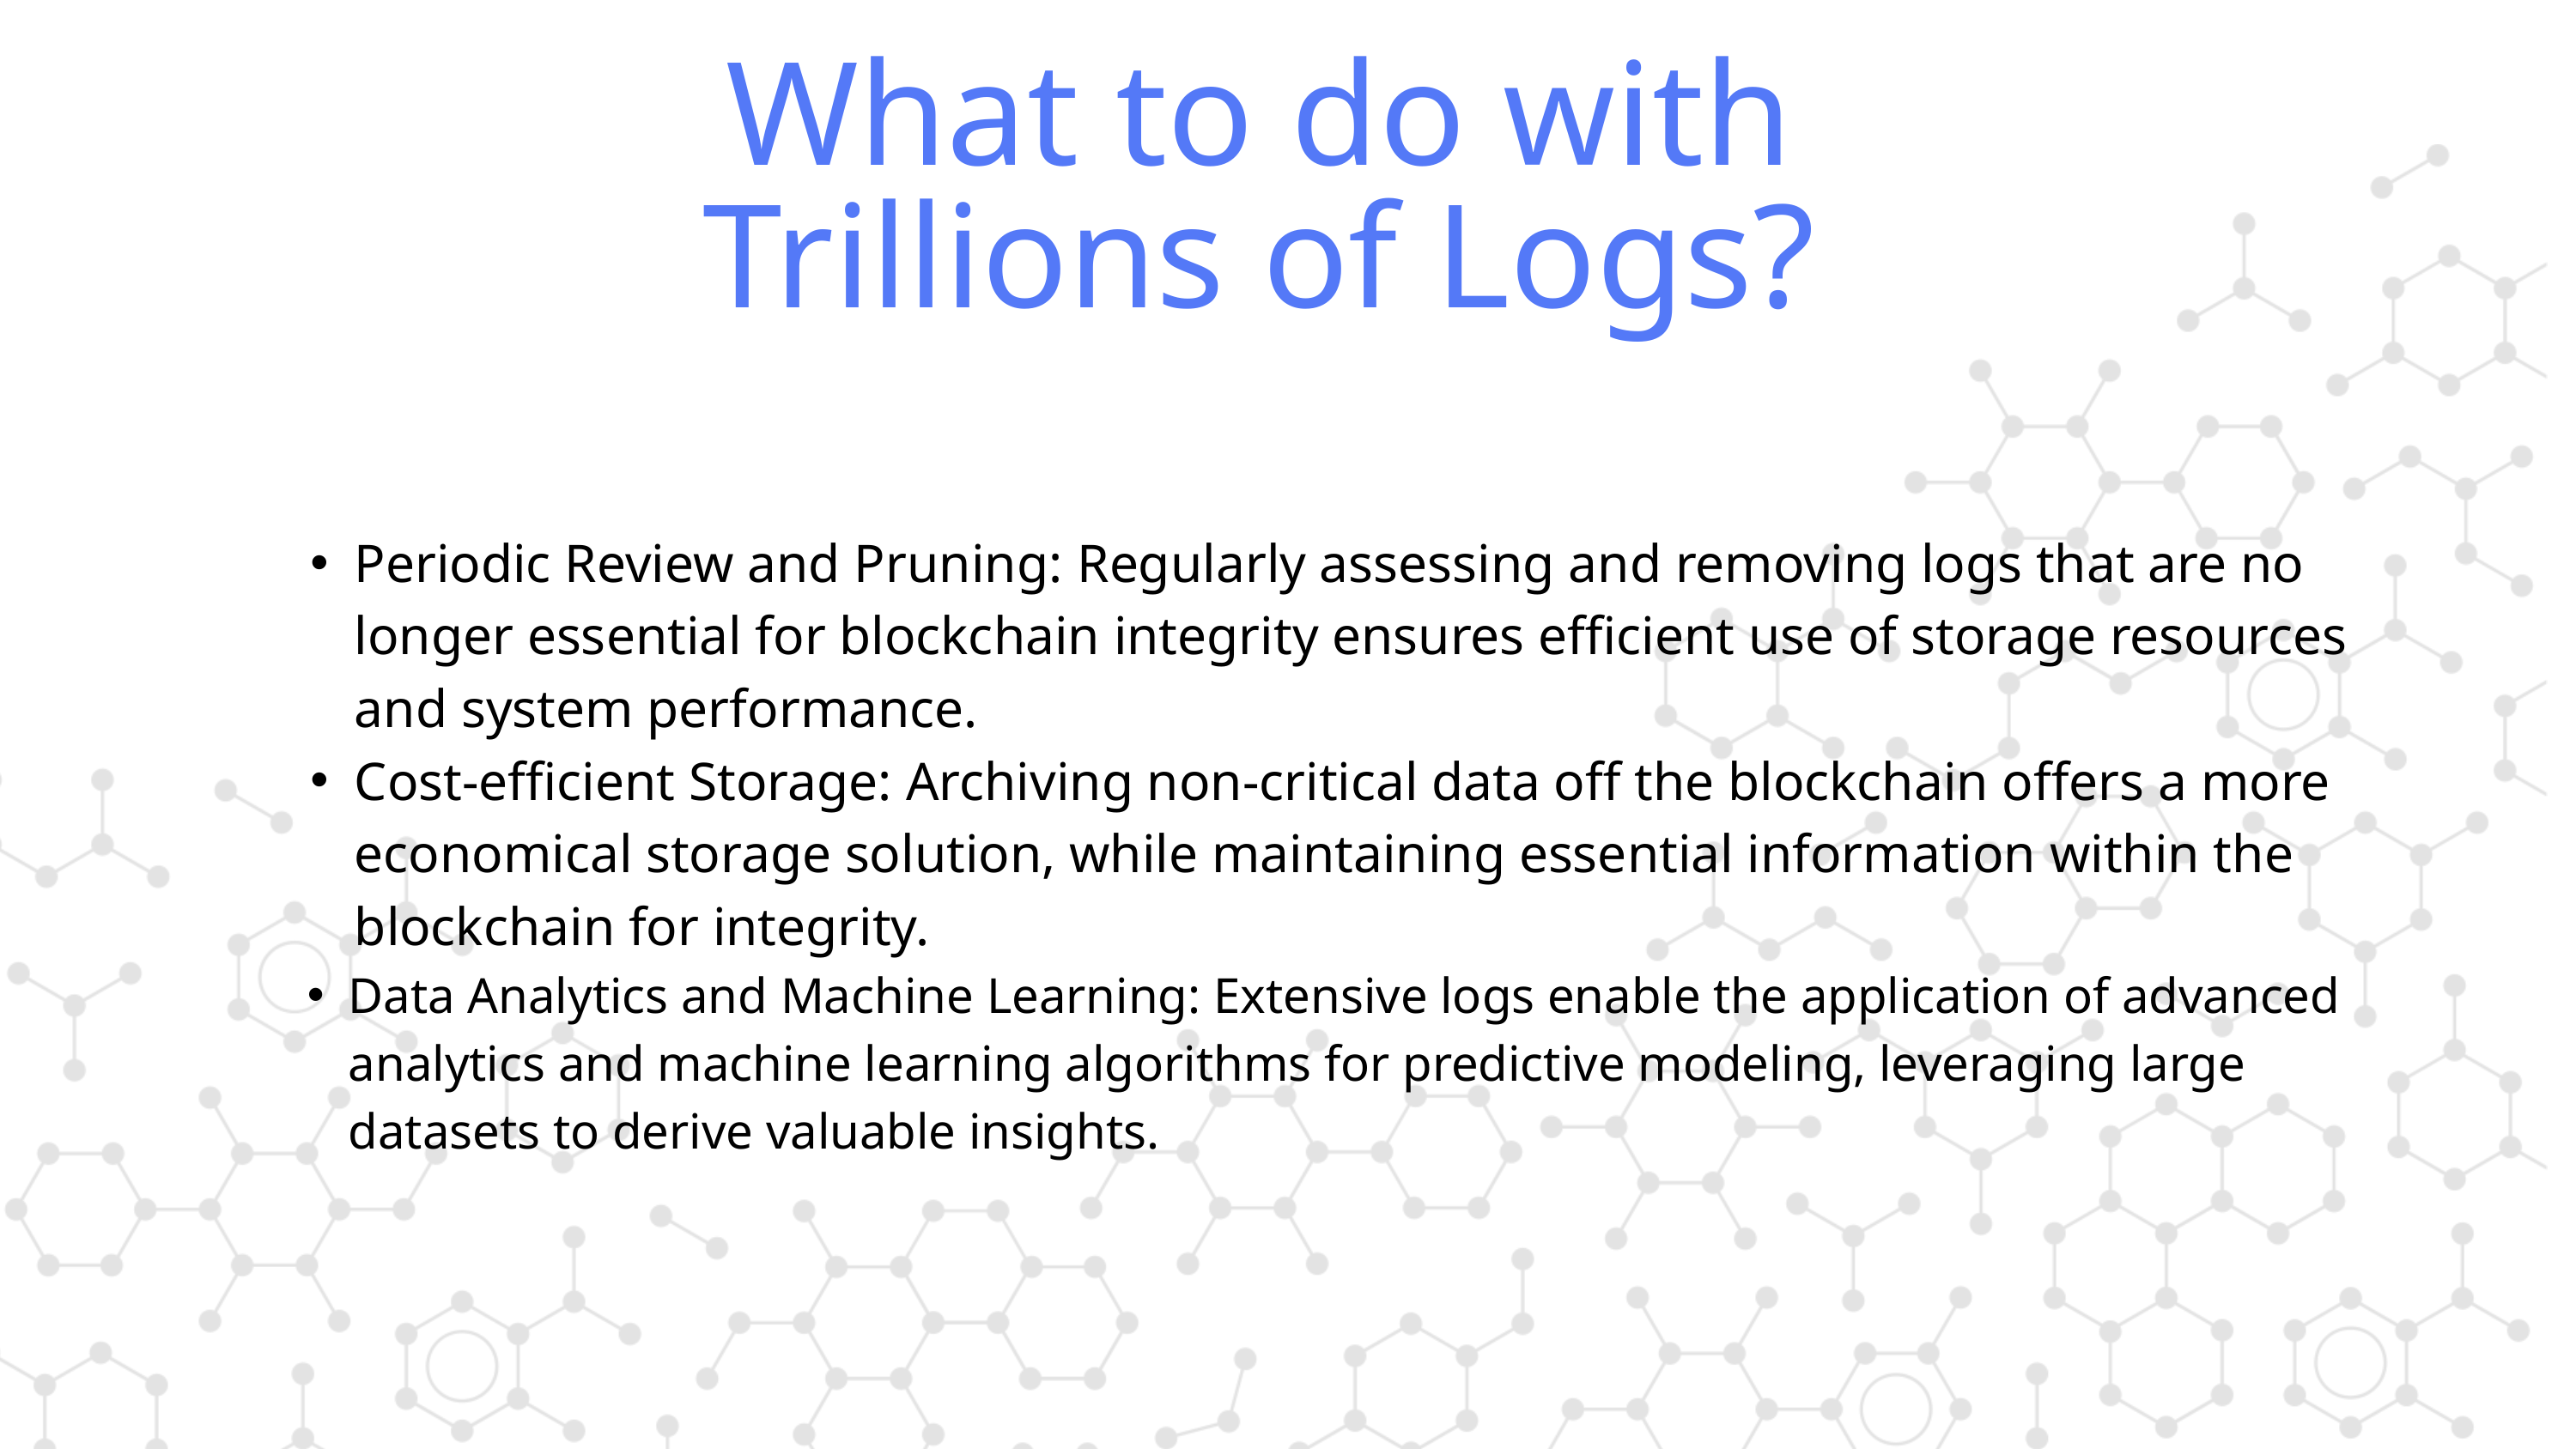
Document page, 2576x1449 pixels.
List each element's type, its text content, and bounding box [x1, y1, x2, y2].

text_box What to do with Trillions of Logs? [510, 50, 2008, 337]
text_box [0, 144, 2548, 1449]
text_box Periodic Review and Pruning: Regularly assessing and removing logs that are no longer essential for blockchain integrity ensures efficient use of storage resources and system performance. Cost-efficient Storage: Archiving non-critical data off the blockchain offers a more economical storage solution, while maintaining essential information within the blockchain for integrity. Data Analytics and Machine Learning: Extensive logs enable the application of advanced analytics and machine learning algorithms for predictive modeling, leveraging large datasets to derive valuable insights. [266, 452, 2359, 1231]
